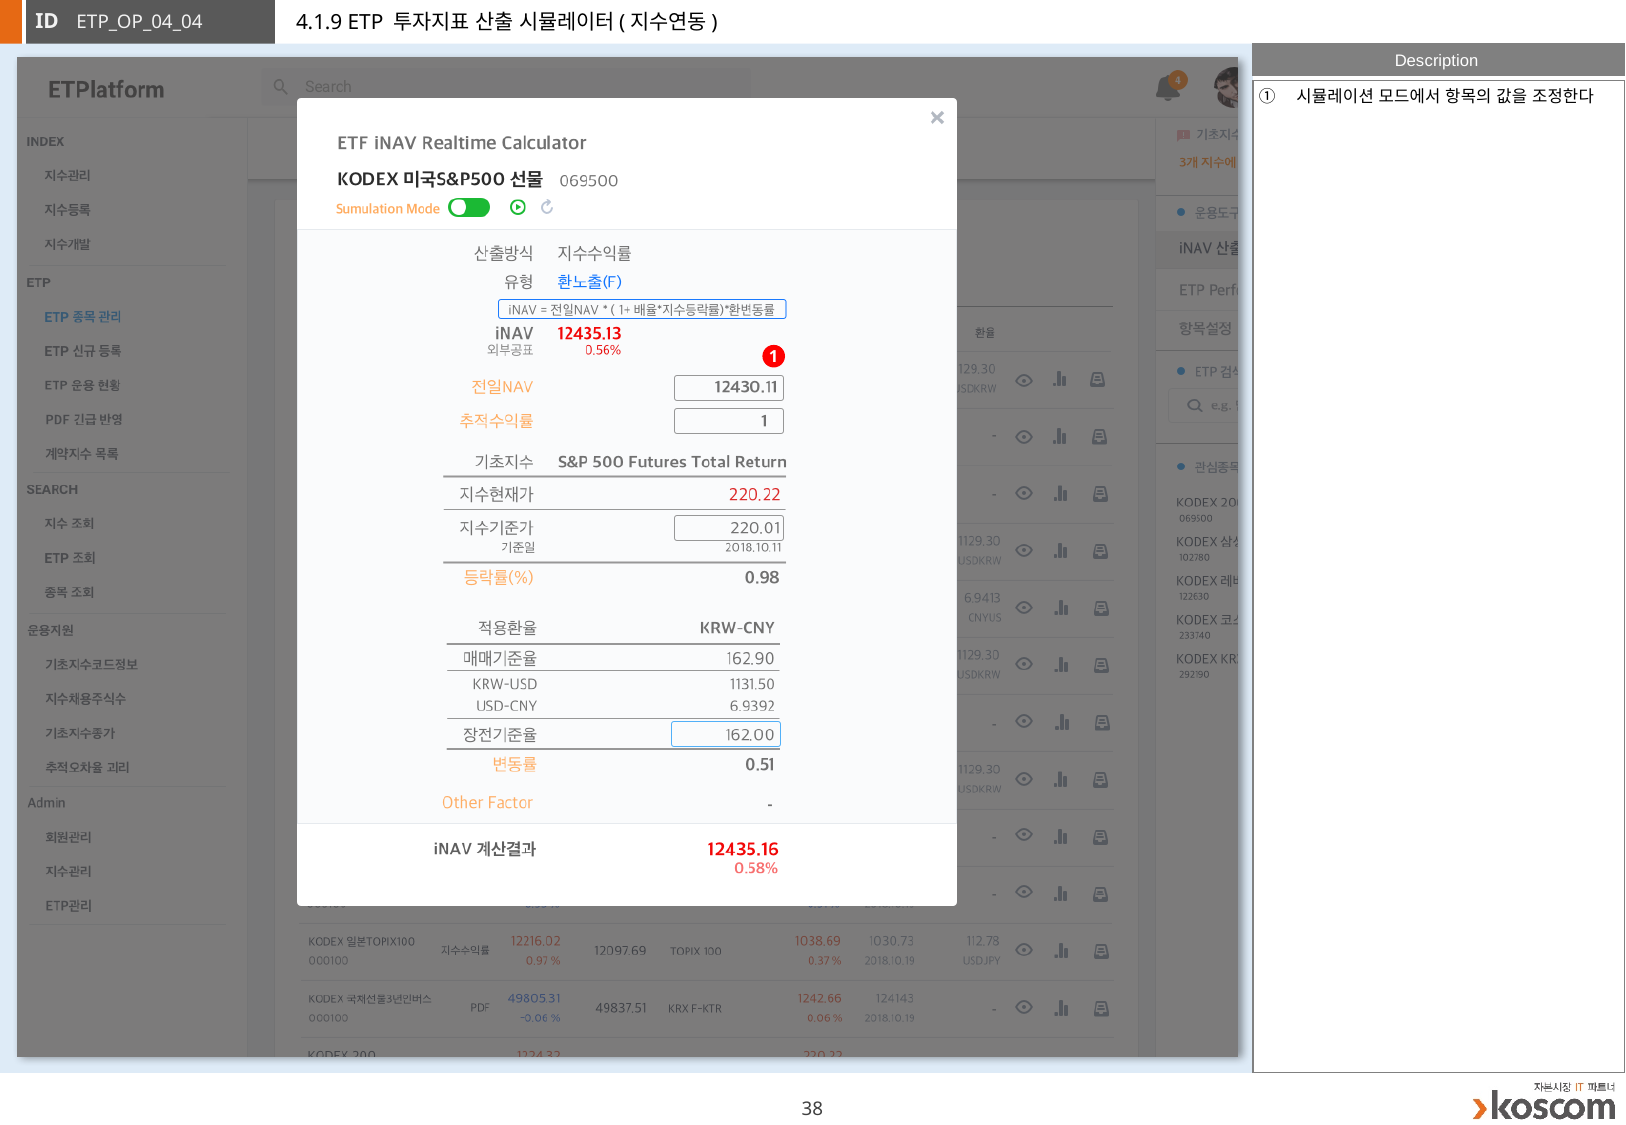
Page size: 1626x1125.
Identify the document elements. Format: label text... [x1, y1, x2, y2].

picture [17, 57, 1238, 1059]
title 4.1.9 ETP 투자지표 산출 시뮬레이터(지수연동) [281, 5, 1380, 40]
list 시뮬레이션 모드에서 항목의 값을 조정한다 [1252, 80, 1616, 1059]
picture [1471, 1080, 1616, 1120]
list ETP_OP_04_04 [61, 5, 264, 40]
